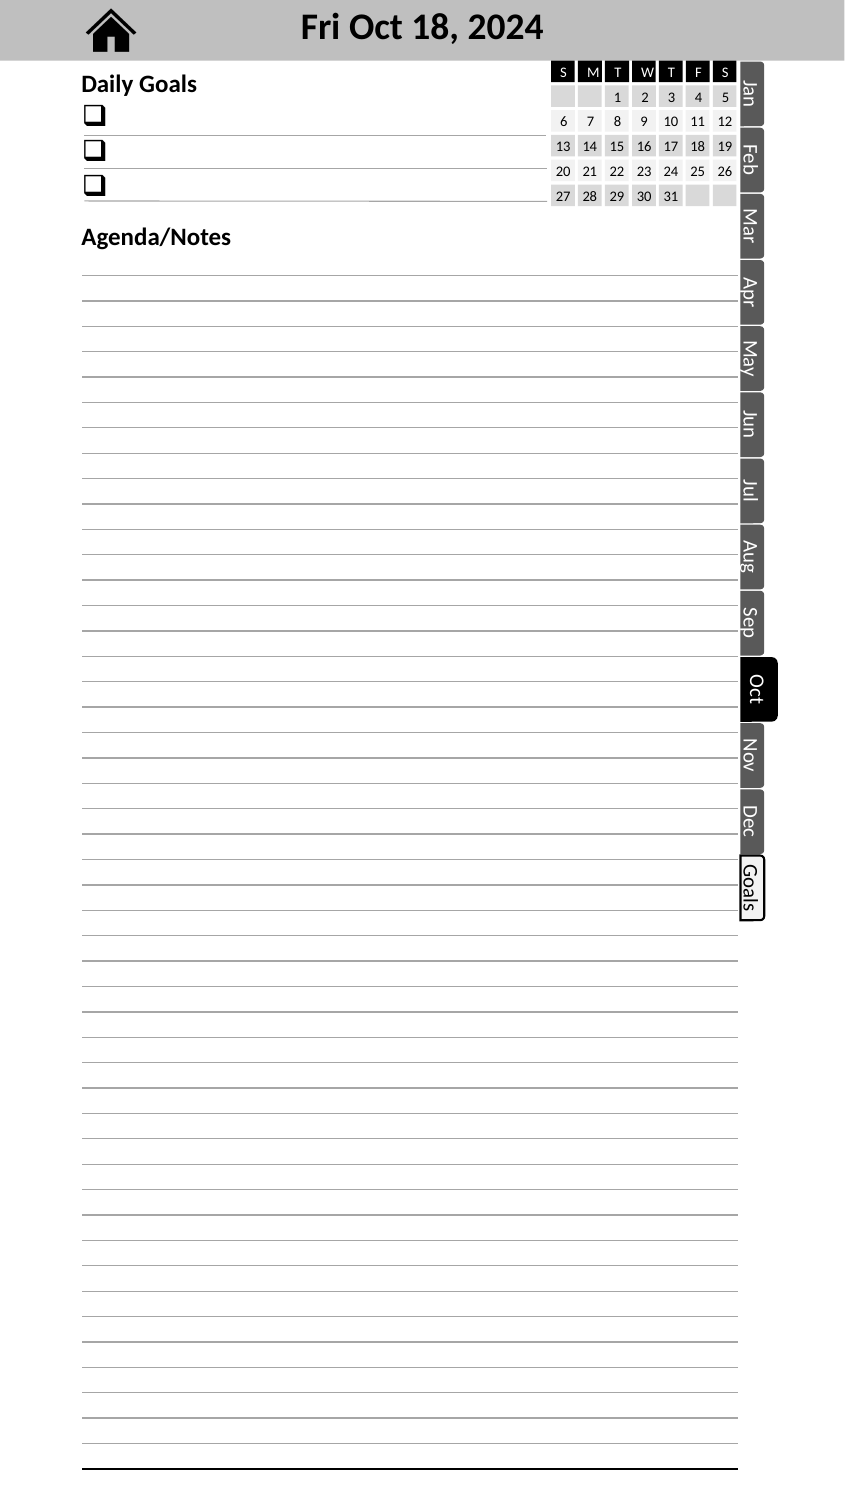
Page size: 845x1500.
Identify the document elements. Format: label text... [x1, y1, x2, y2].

picture [82, 1, 140, 59]
list Fri Oct 18, 2024 [190, 0, 655, 61]
